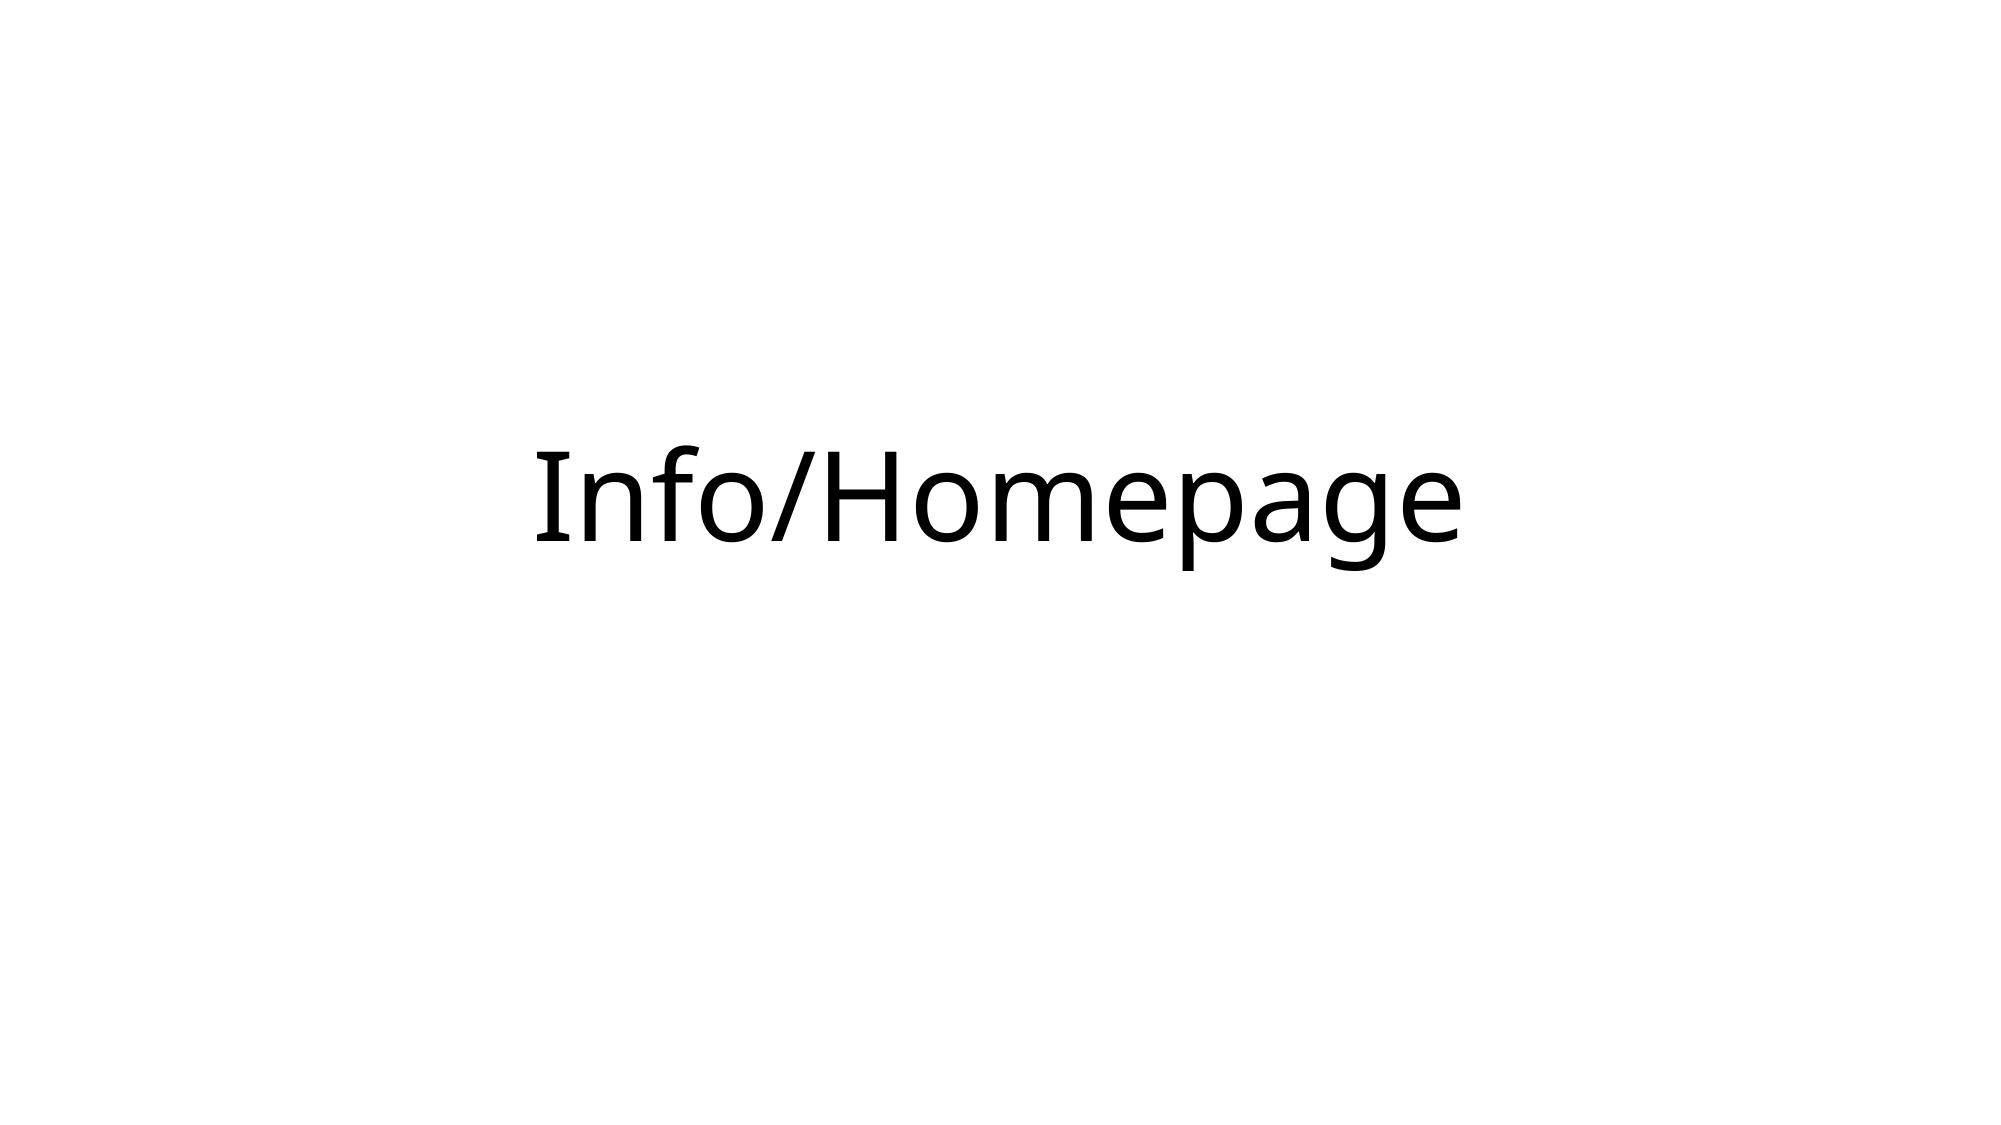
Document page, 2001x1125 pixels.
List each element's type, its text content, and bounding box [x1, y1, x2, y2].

title Info/Homepage [249, 184, 1750, 576]
